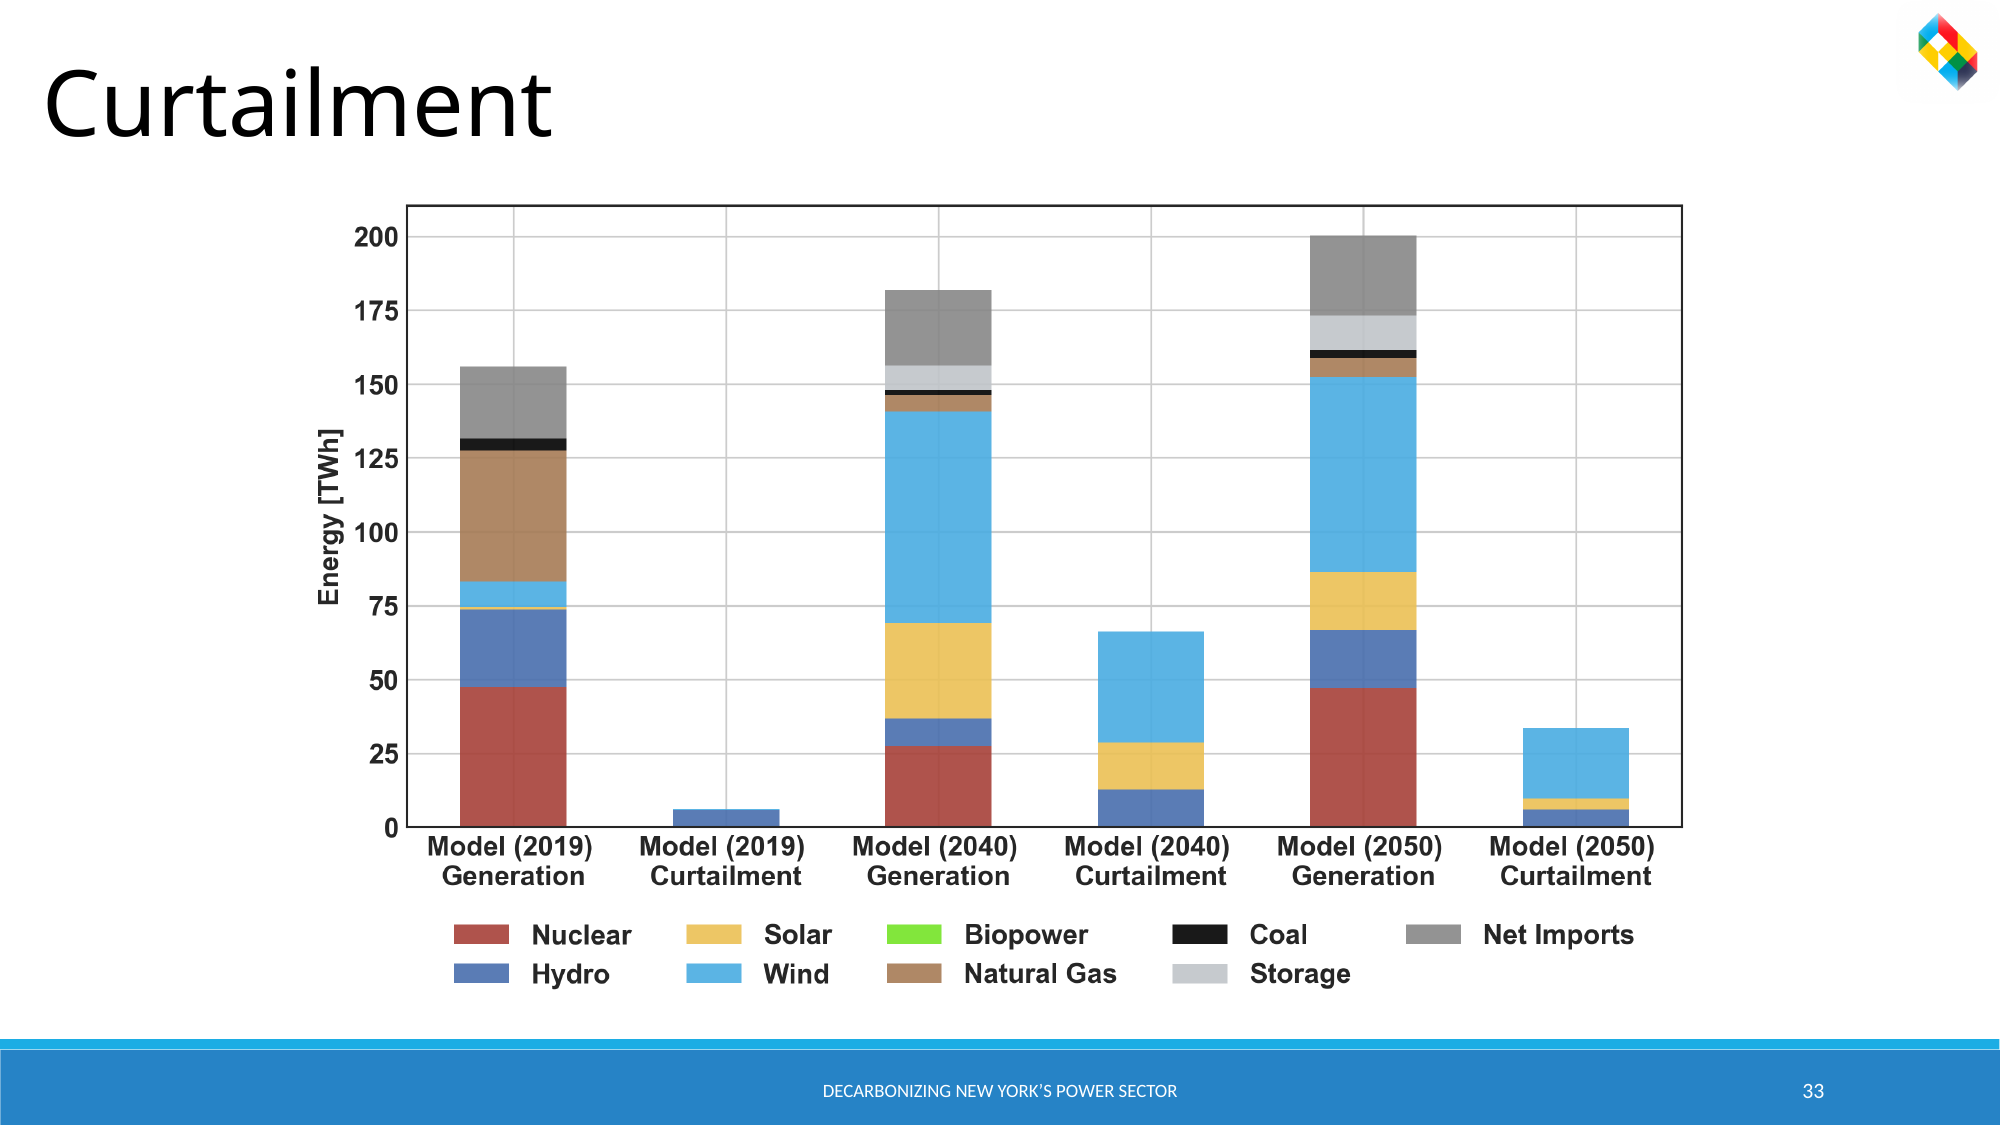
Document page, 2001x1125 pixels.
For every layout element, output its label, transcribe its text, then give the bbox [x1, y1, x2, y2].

picture [1894, 0, 2000, 106]
picture [301, 188, 1699, 1017]
footer Decarbonizing New York’s Power Sector [604, 1059, 1396, 1120]
slide_number 33 [1624, 1059, 1840, 1120]
text_box Curtailment [27, 49, 1053, 156]
